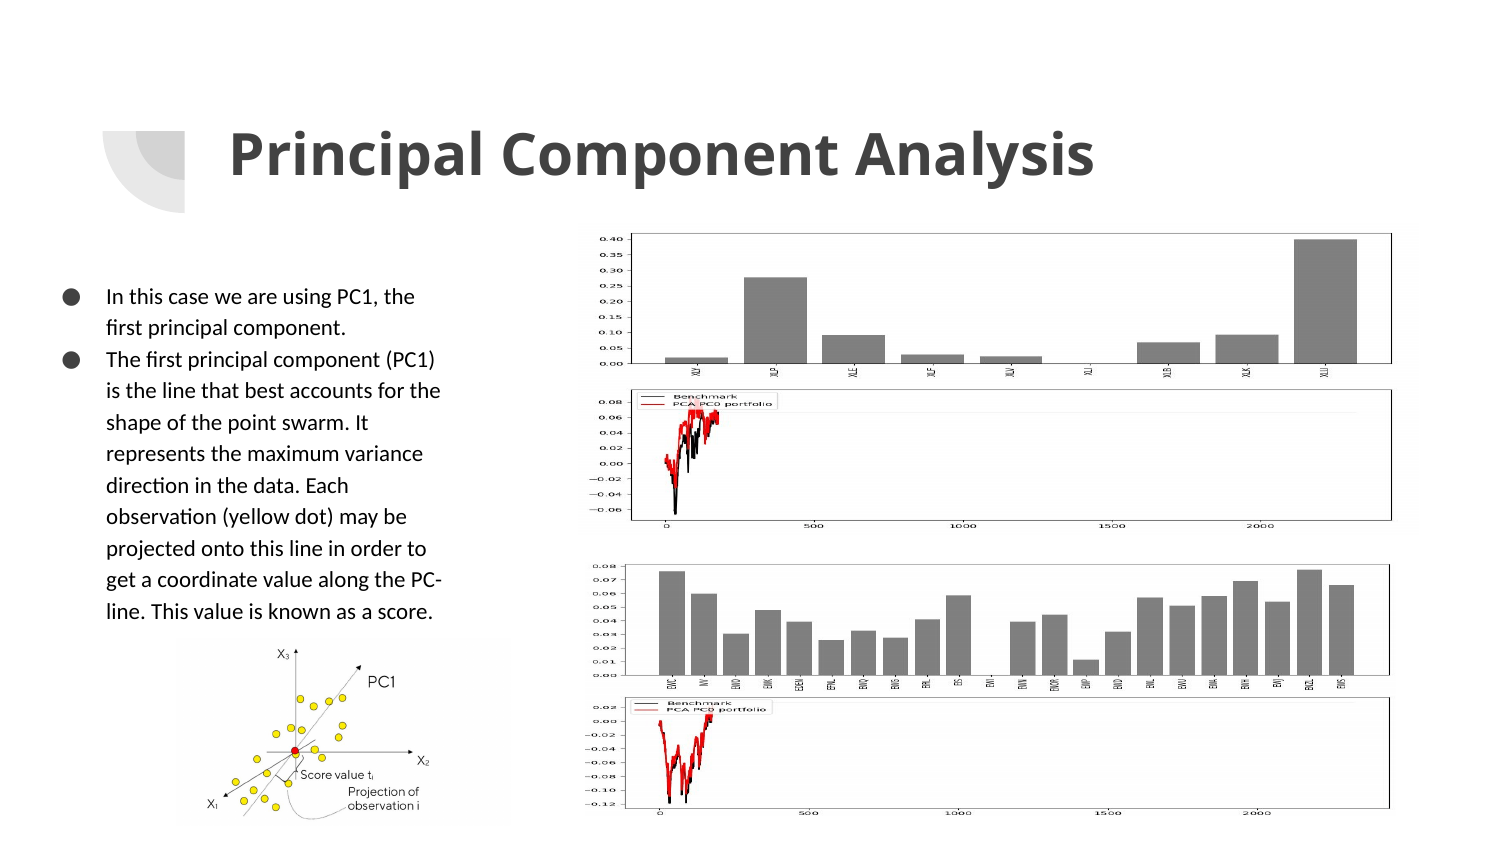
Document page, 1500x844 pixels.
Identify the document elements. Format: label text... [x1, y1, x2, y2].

picture [584, 562, 1396, 816]
title Principal Component Analysis [213, 98, 1368, 263]
picture [176, 637, 511, 827]
picture [578, 223, 1419, 535]
list In this case we are using PC1, the first principal component. The first principal component (PC1) is the line that best accounts for the shape of the point swarm. It represents the maximum variance direction in the data. Each observation (yellow dot) may be projected onto this line in order to get a coordinate value along the PC-line. This value is known as a score. [44, 262, 470, 605]
